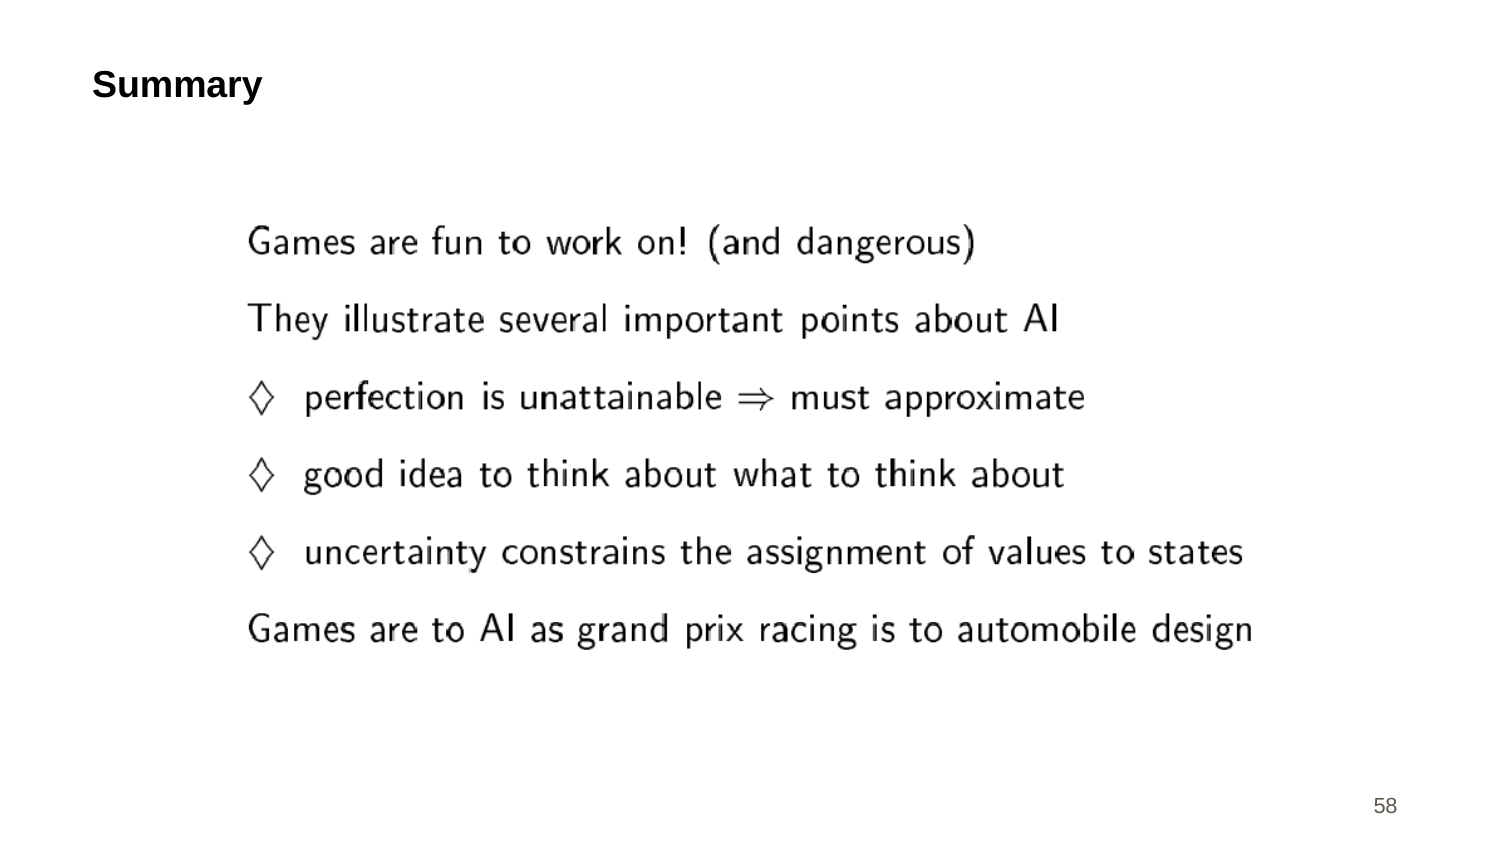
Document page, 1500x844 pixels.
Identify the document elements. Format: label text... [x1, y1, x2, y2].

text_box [234, 213, 1266, 660]
title Summary [76, 27, 1415, 113]
slide_number 58 [1099, 768, 1413, 826]
